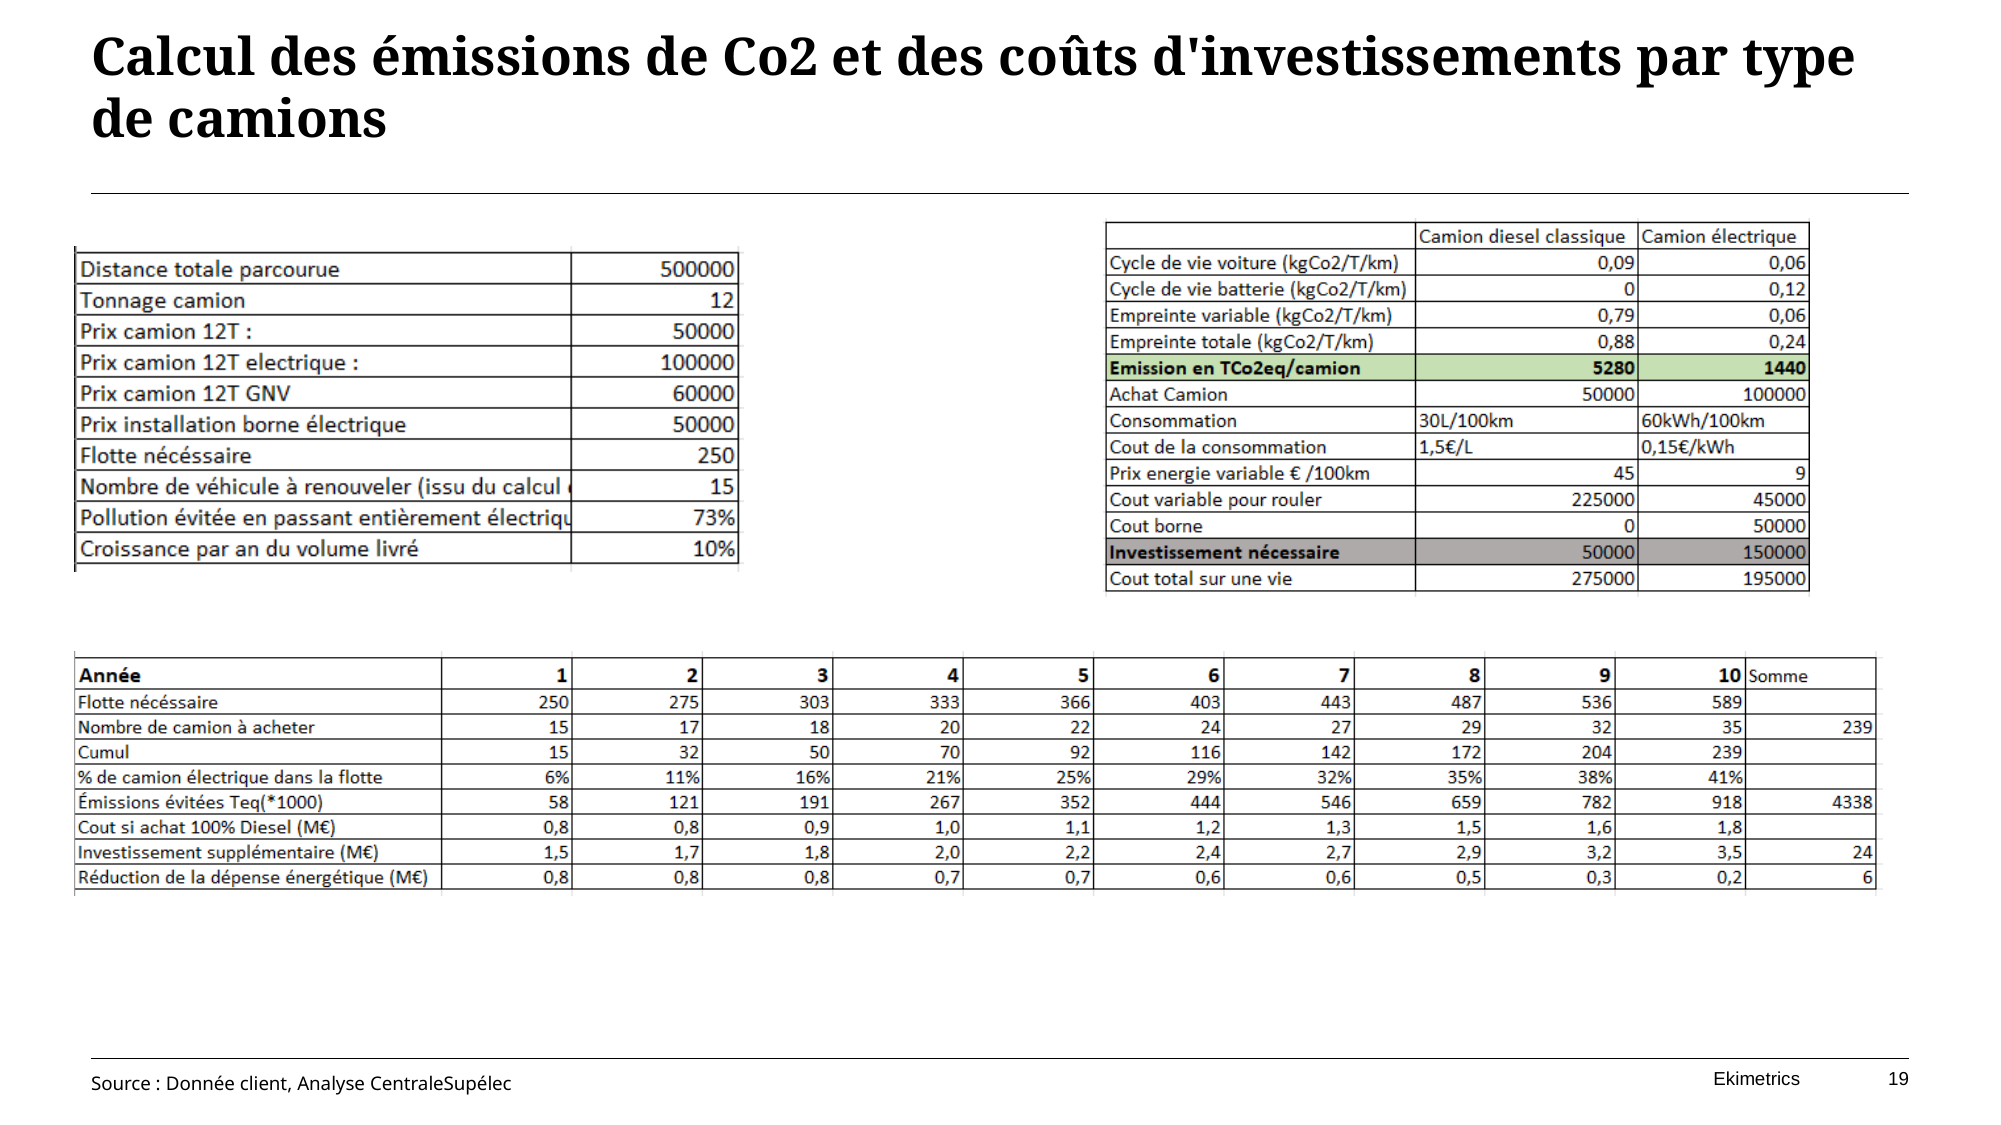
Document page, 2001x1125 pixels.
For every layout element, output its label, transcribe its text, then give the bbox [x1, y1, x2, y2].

text_box Source : Donnée client, Analyse CentraleSupélec [90, 1071, 394, 1097]
picture [74, 651, 1883, 897]
picture [1103, 217, 1811, 597]
title Calcul des émissions de Co2 et des coûts d'investissements par type de camions [91, 28, 1909, 149]
picture [74, 246, 744, 572]
